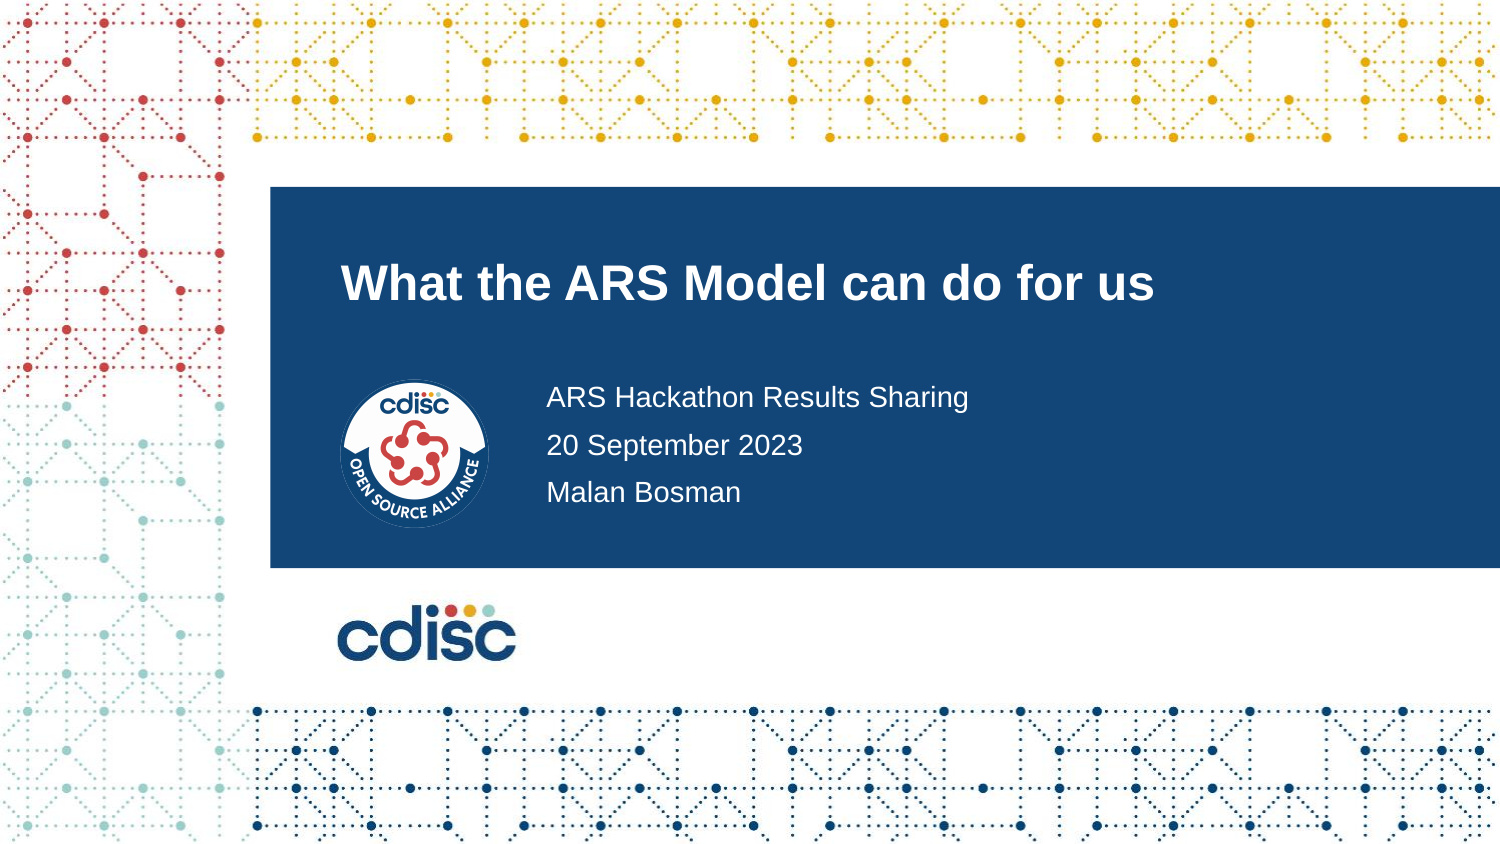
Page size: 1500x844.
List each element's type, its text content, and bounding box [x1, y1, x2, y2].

picture [0, 0, 1500, 844]
title What the ARS Model can do for us [340, 189, 1432, 380]
picture [340, 379, 489, 528]
subtitle ARS Hackathon Results Sharing 20 September 2023 Malan Bosman [546, 382, 1291, 512]
